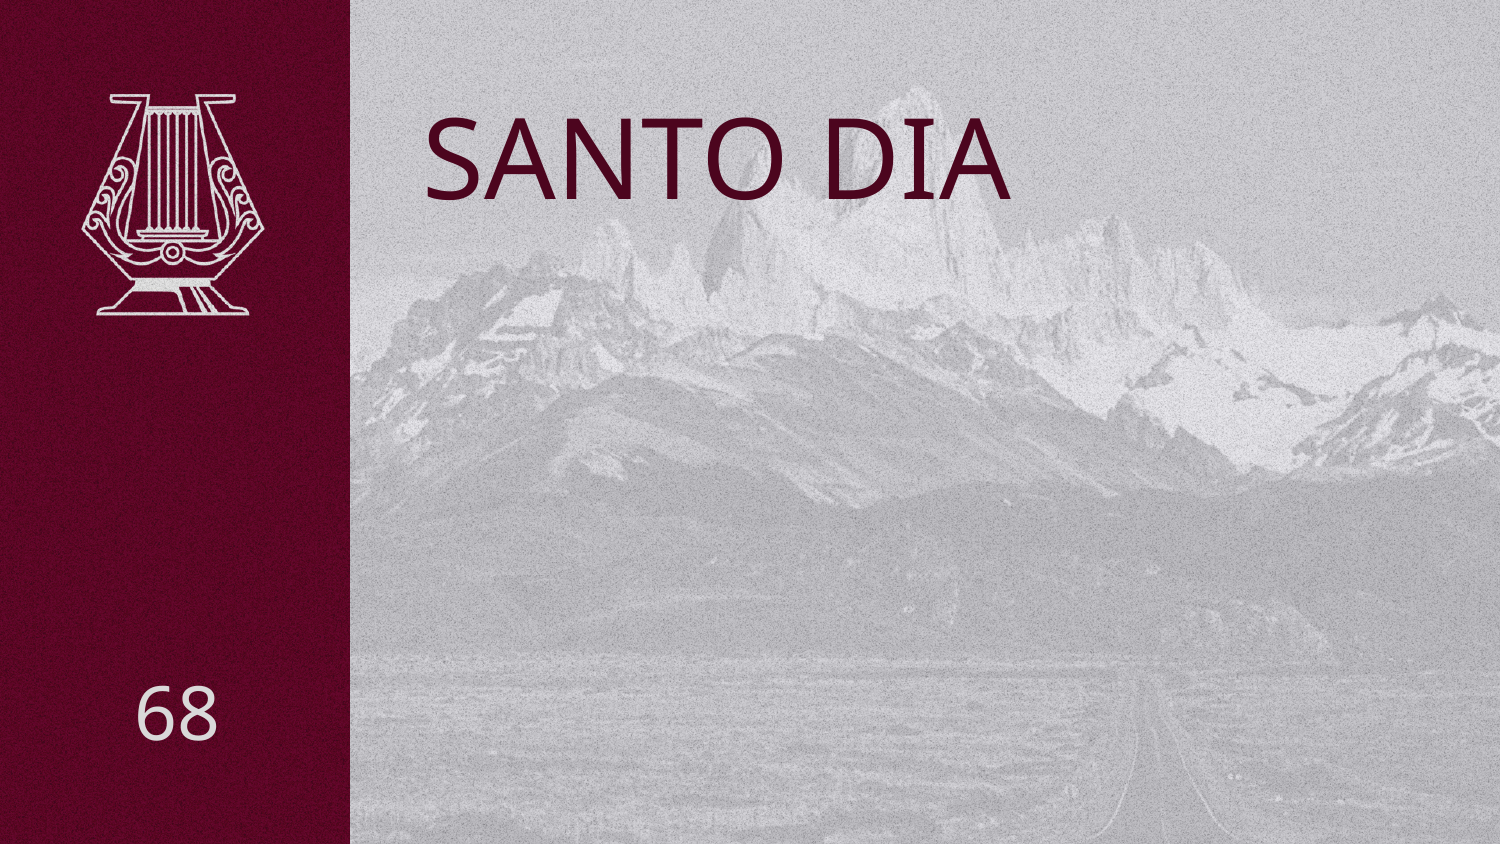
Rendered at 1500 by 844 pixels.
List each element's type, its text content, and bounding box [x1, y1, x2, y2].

picture [0, 0, 1500, 844]
list 68 [76, 658, 278, 765]
title SANTO DIA [407, 79, 1447, 777]
